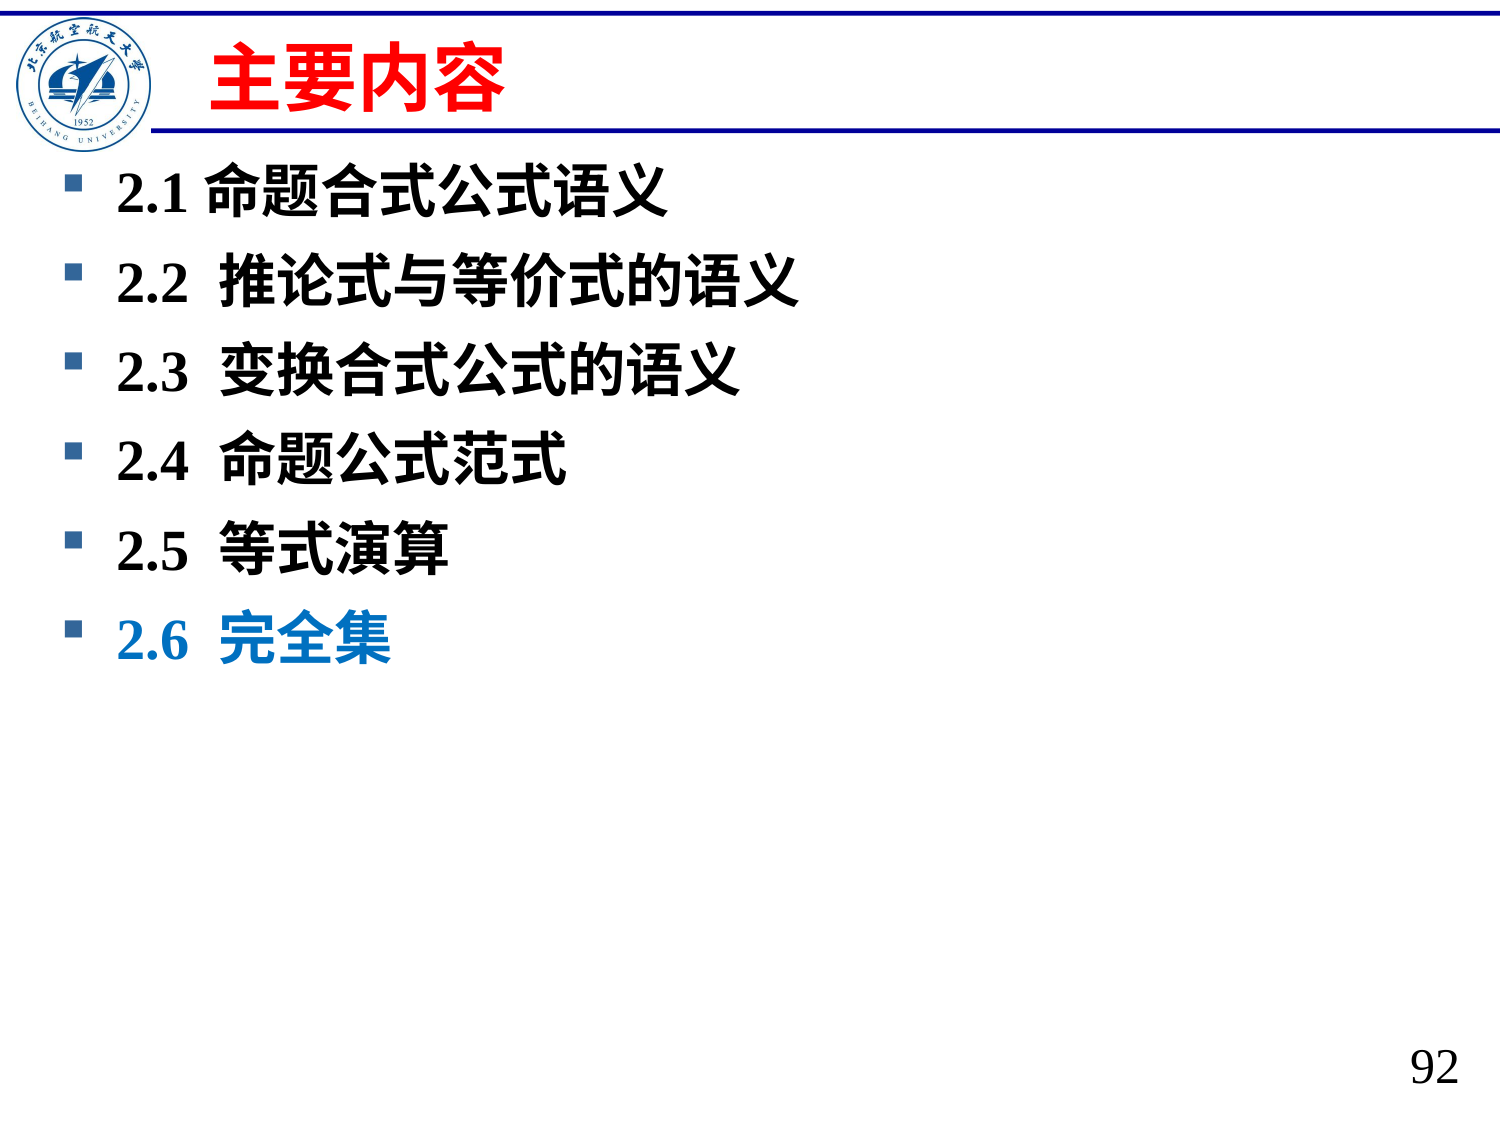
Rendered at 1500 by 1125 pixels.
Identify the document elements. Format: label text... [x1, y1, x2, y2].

list 2.1命题合式公式语义 2.2 推论式与等价式的语义 2.3 变换合式公式的语义 2.4 命题公式范式 2.5 等式演算 2.6 完全集 [45, 155, 1455, 1093]
picture [16, 17, 151, 152]
title 主要内容 [192, 32, 1415, 120]
